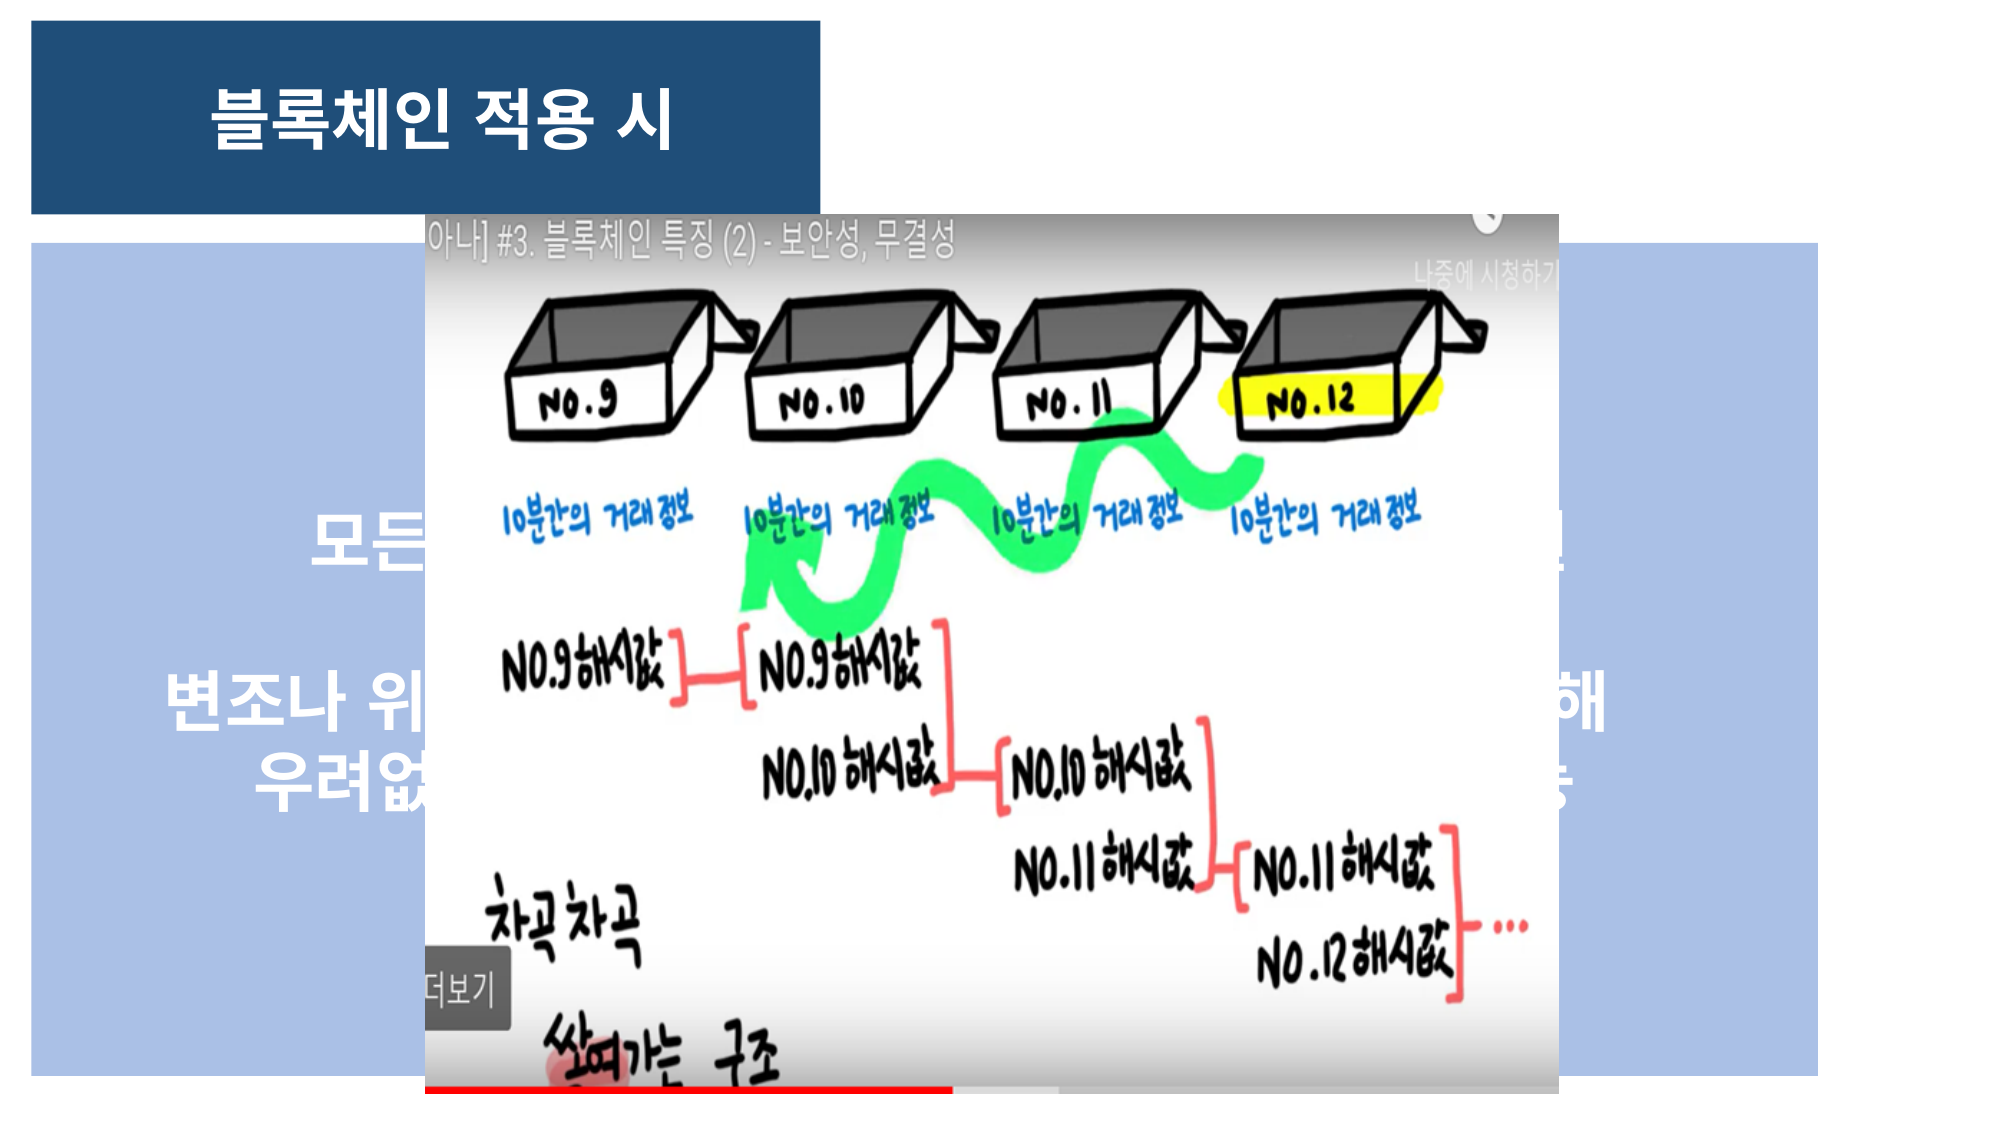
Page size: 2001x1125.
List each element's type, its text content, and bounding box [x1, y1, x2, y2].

text_box 모든 거래내용을 비교하고 과반수 이상 동의된 데이터를 모아 블록화 변조나 위조가 원리적으로 불가능한 해시함수를 통해 우려없이 정보공유하며 양자간의 신뢰 구축 가능 [1559, 242, 1819, 1077]
text_box 블록체인 적용 시 [30, 20, 821, 215]
text_box 모든 거래내용을 비교하고 과반수 이상 동의된 데이터를 모아 블록화 변조나 위조가 원리적으로 불가능한 해시함수를 통해 우려없이 정보공유하며 양자간의 신뢰 구축 가능 [30, 242, 425, 1077]
picture [425, 214, 1559, 1094]
